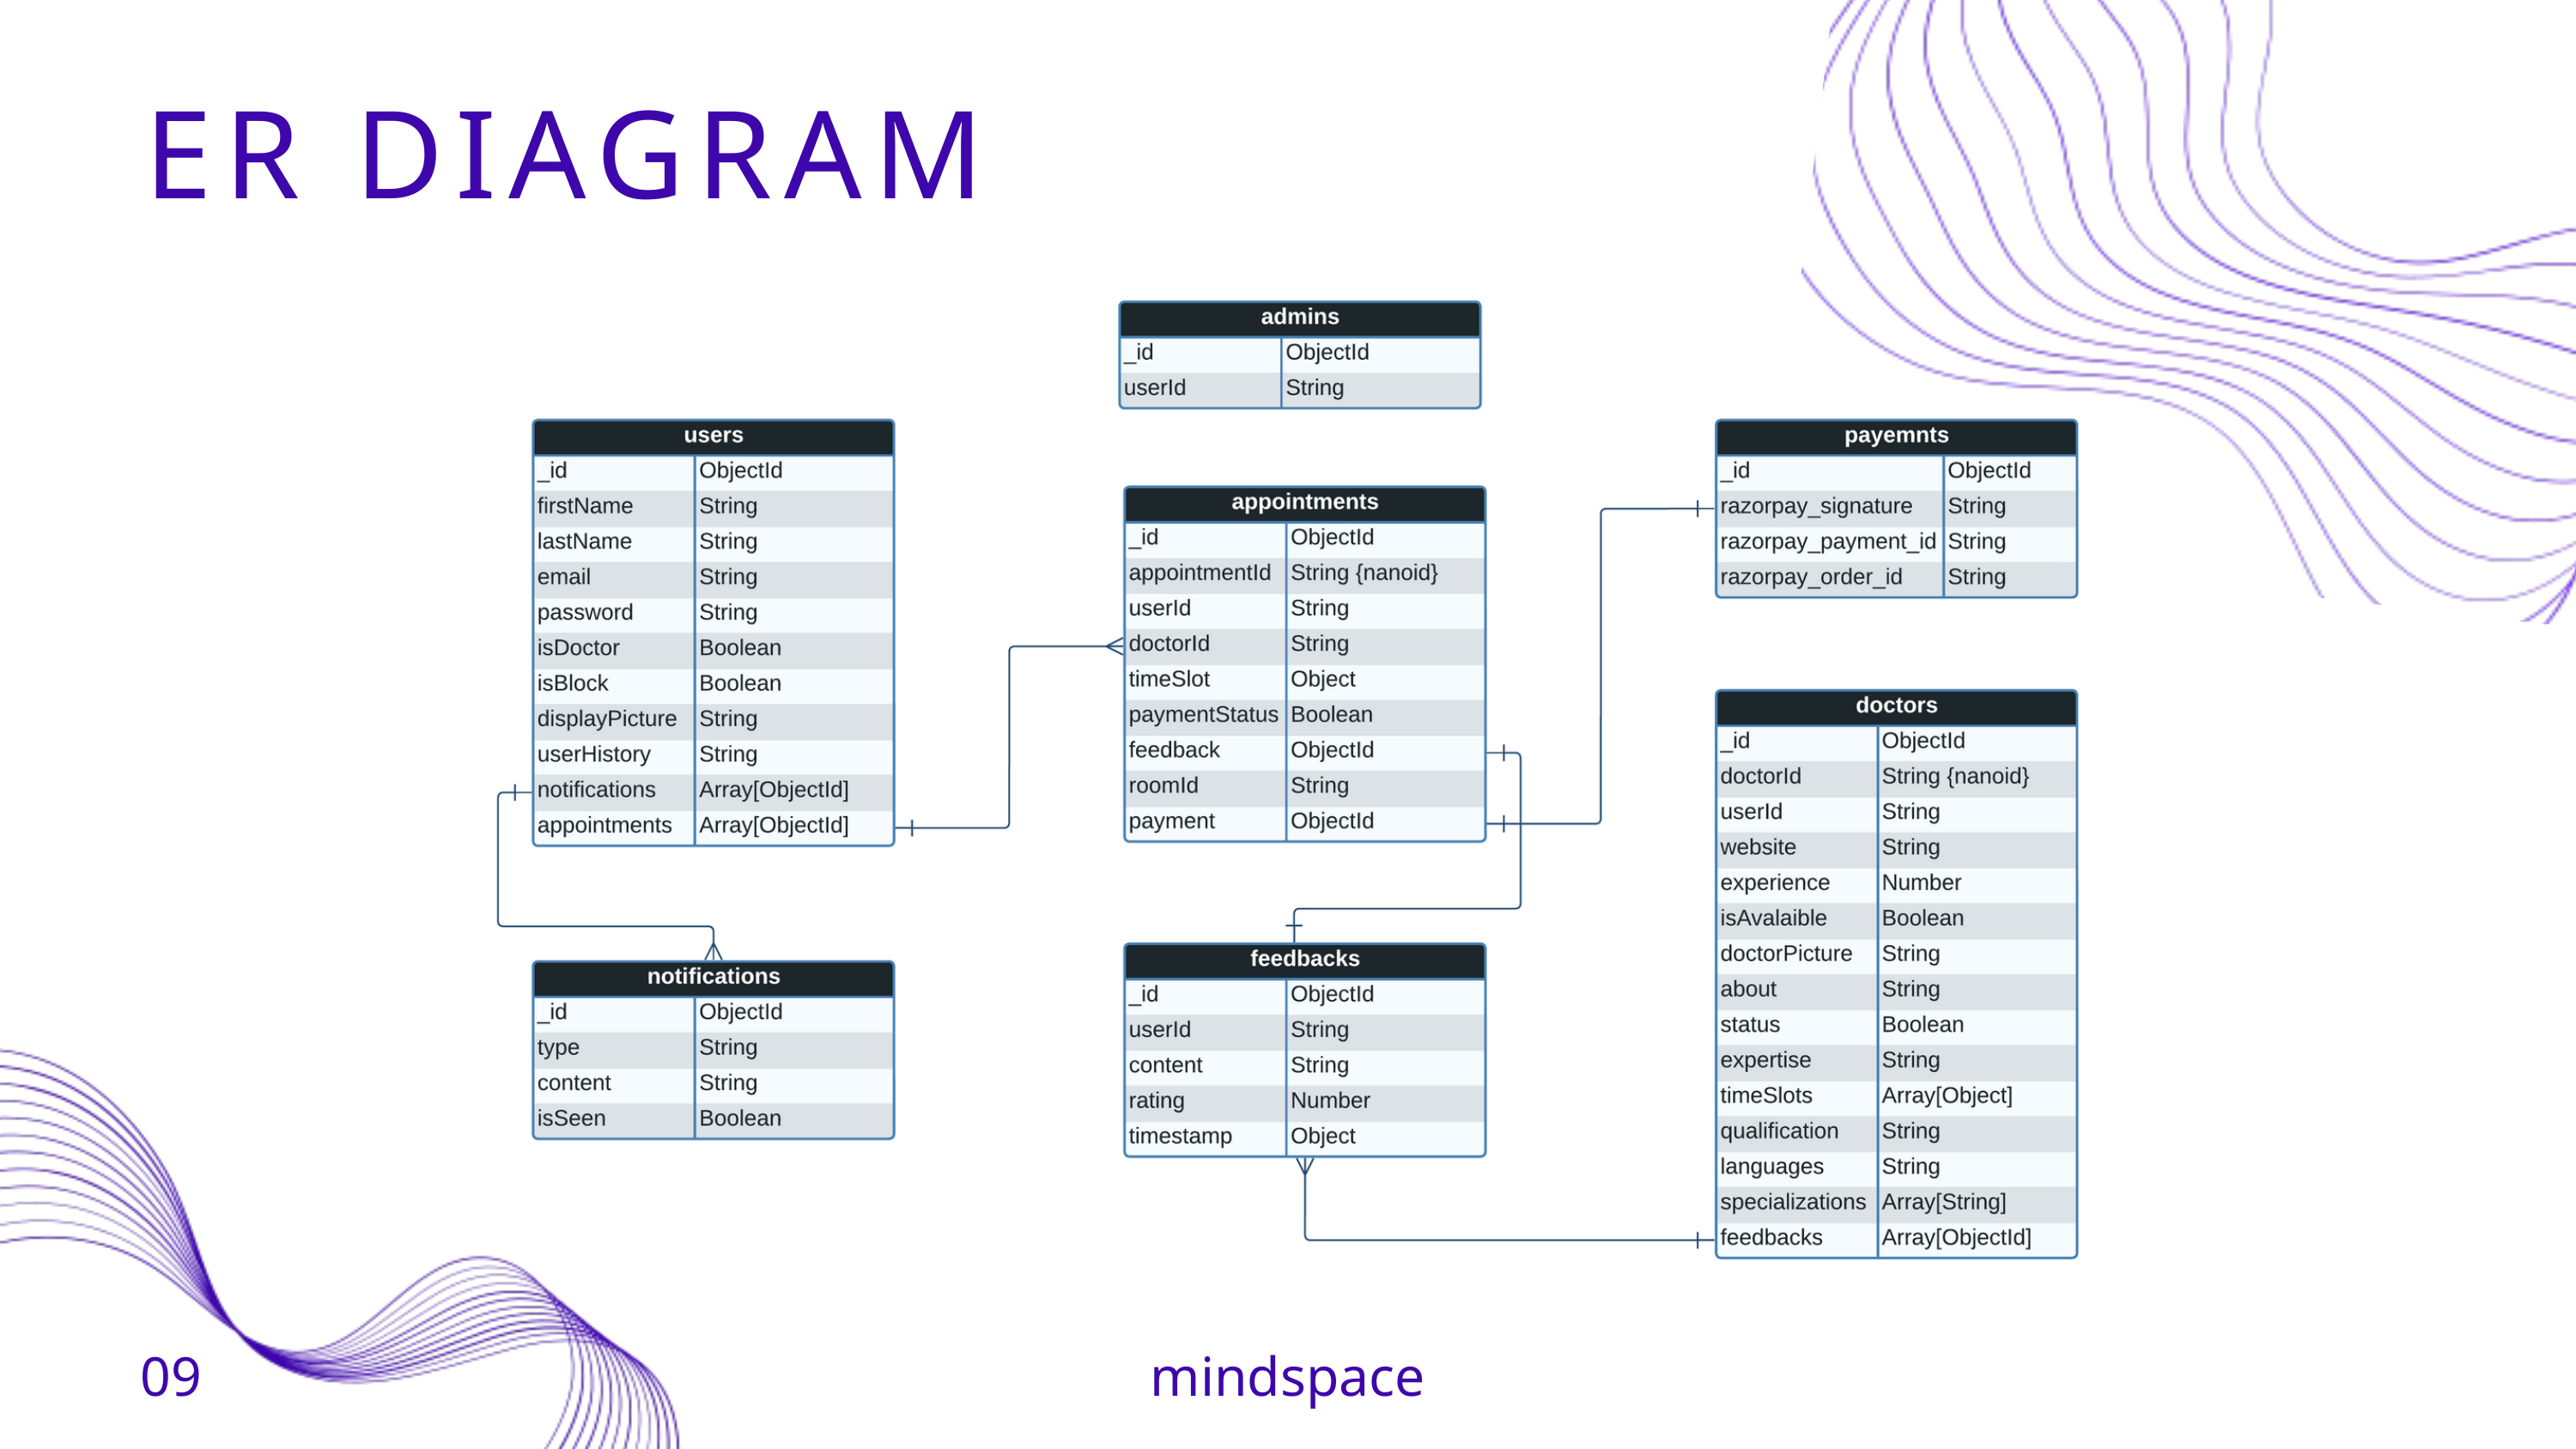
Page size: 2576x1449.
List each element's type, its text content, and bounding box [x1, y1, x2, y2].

text_box [465, 268, 2111, 1292]
text_box [1770, 0, 2576, 628]
text_box ER DIAGRAM [144, 55, 1480, 223]
text_box 09 [136, 1331, 208, 1407]
text_box mindspace [817, 1342, 1759, 1407]
text_box [0, 1034, 682, 1449]
